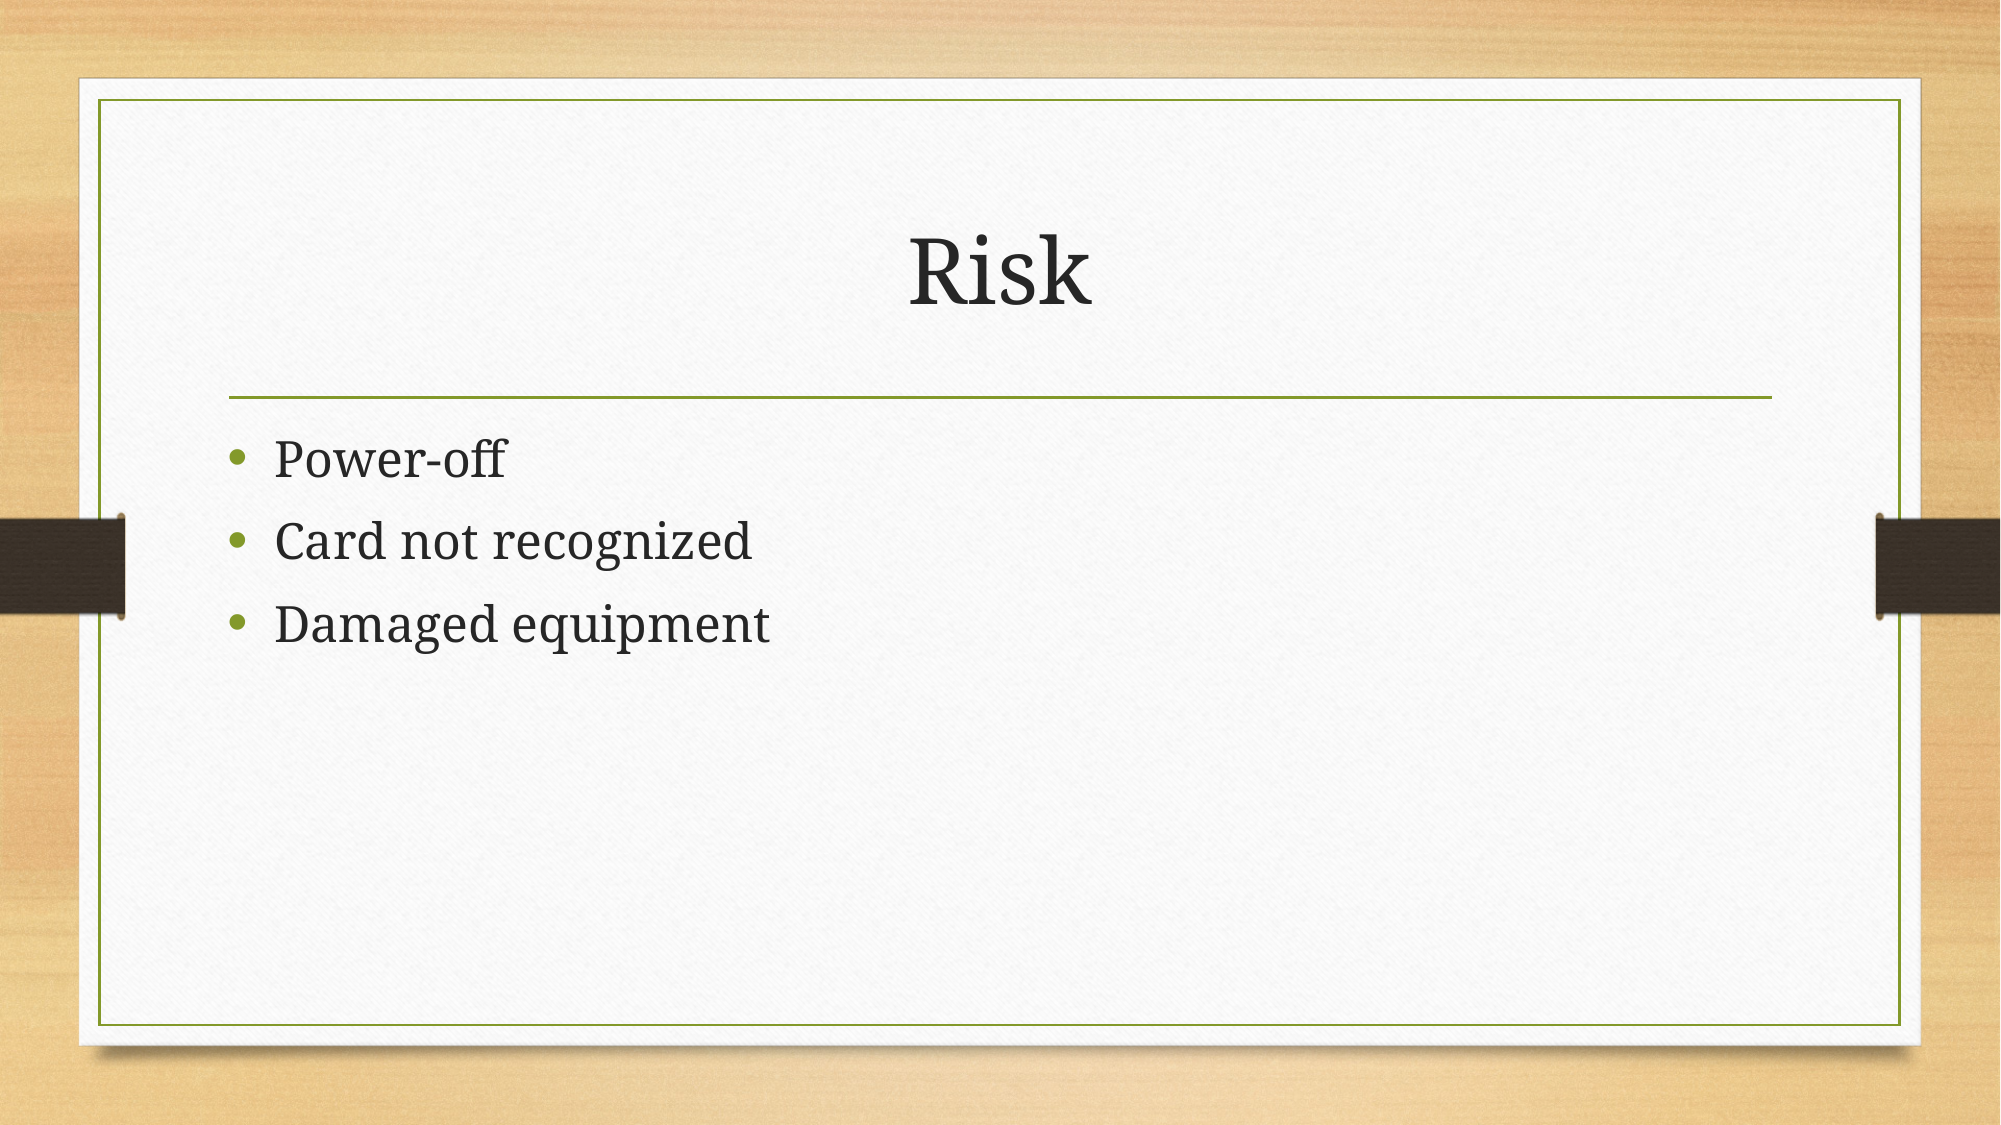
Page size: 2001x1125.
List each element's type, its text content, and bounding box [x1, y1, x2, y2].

picture [0, 0, 2001, 1125]
list Power-off Card not recognized Damaged equipment [212, 419, 1788, 964]
title Risk [212, 161, 1788, 375]
